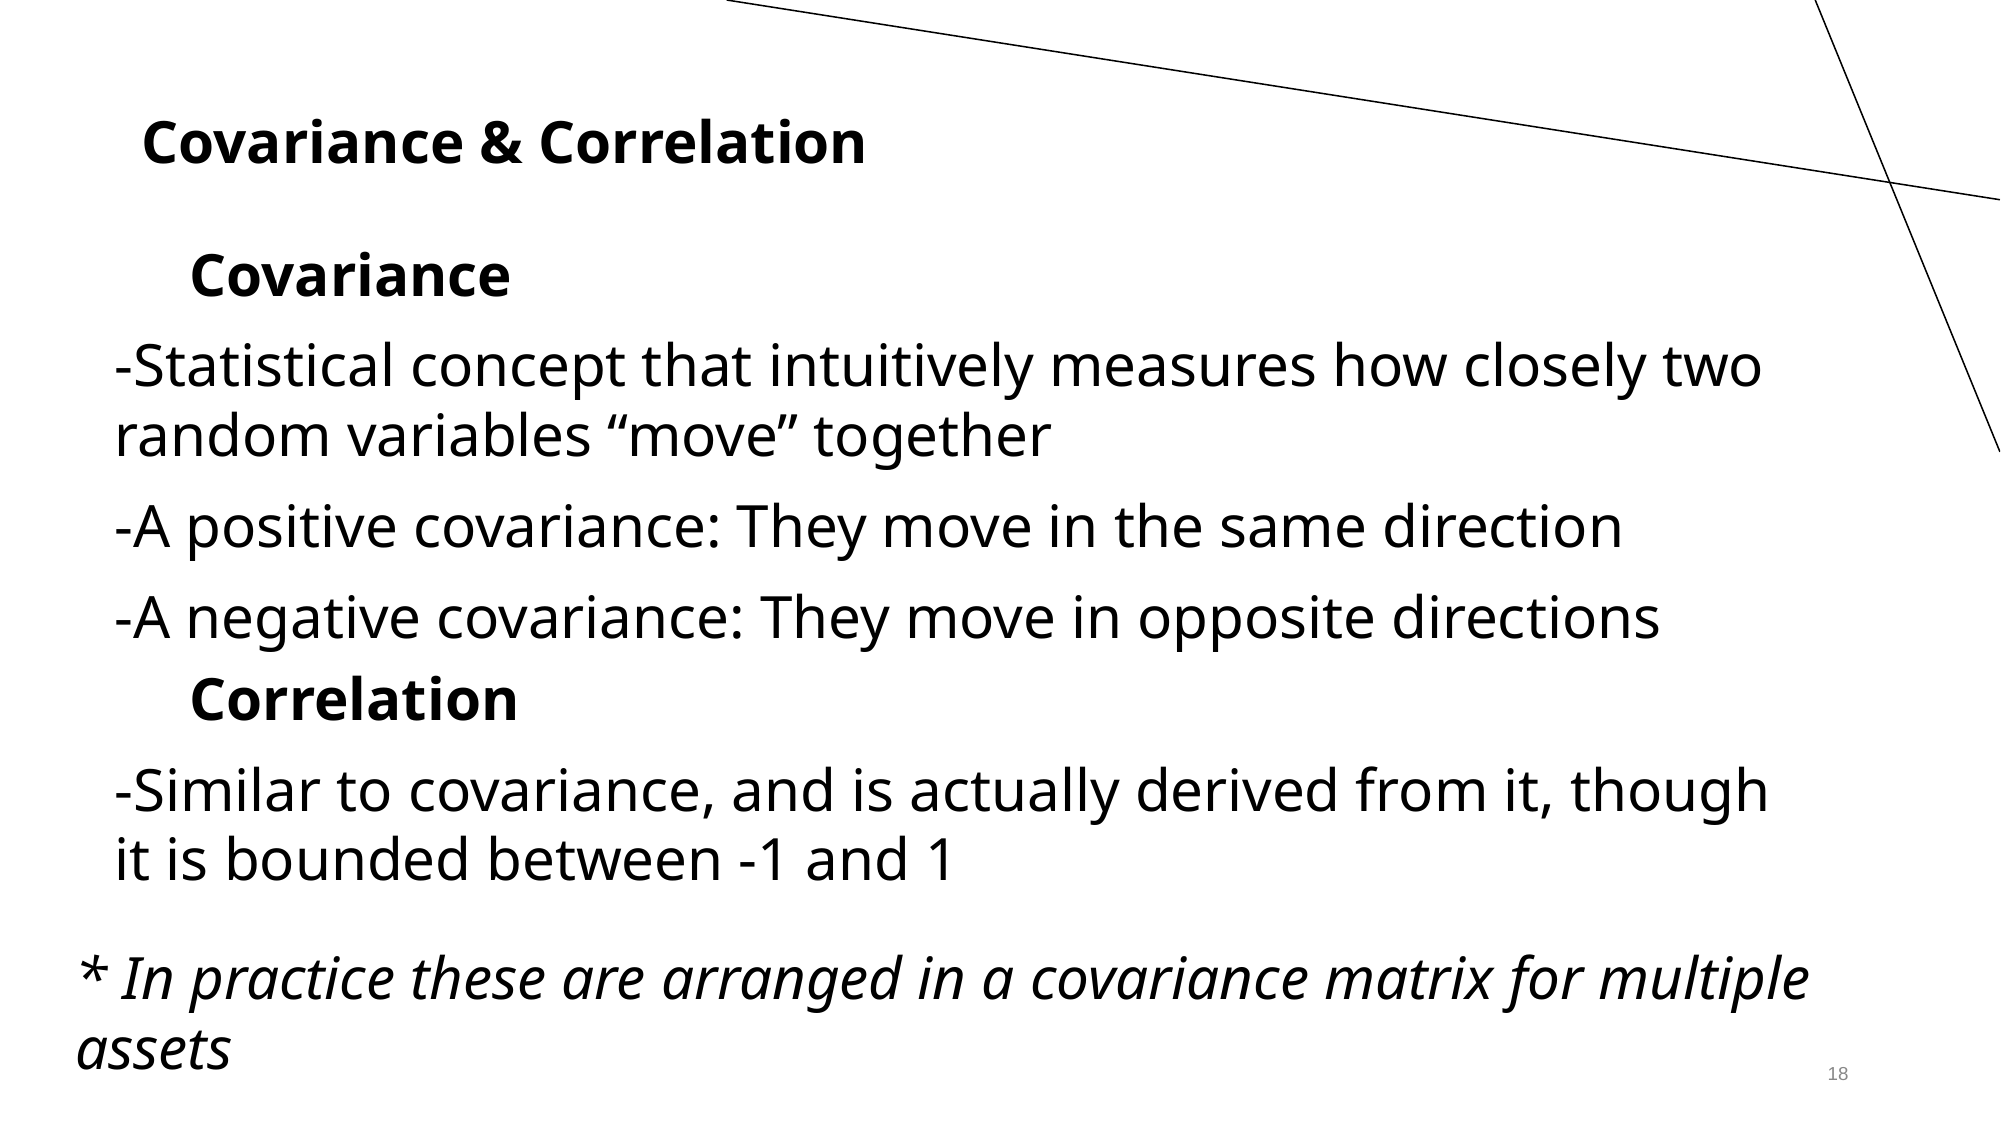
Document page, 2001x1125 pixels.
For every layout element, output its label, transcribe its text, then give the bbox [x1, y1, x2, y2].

list Covariance -Statistical concept that intuitively measures how closely two random variables “move” together -A positive covariance: They move in the same direction -A negative covariance: They move in opposite directions [99, 237, 1787, 661]
slide_number ‹#› [1701, 1042, 1864, 1103]
list * In practice these are arranged in a covariance matrix for multiple assets [60, 941, 1827, 1076]
list Correlation -Similar to covariance, and is actually derived from it, though it is bounded between -1 and 1 [99, 661, 1787, 941]
title Covariance & Correlation [126, 49, 1760, 184]
